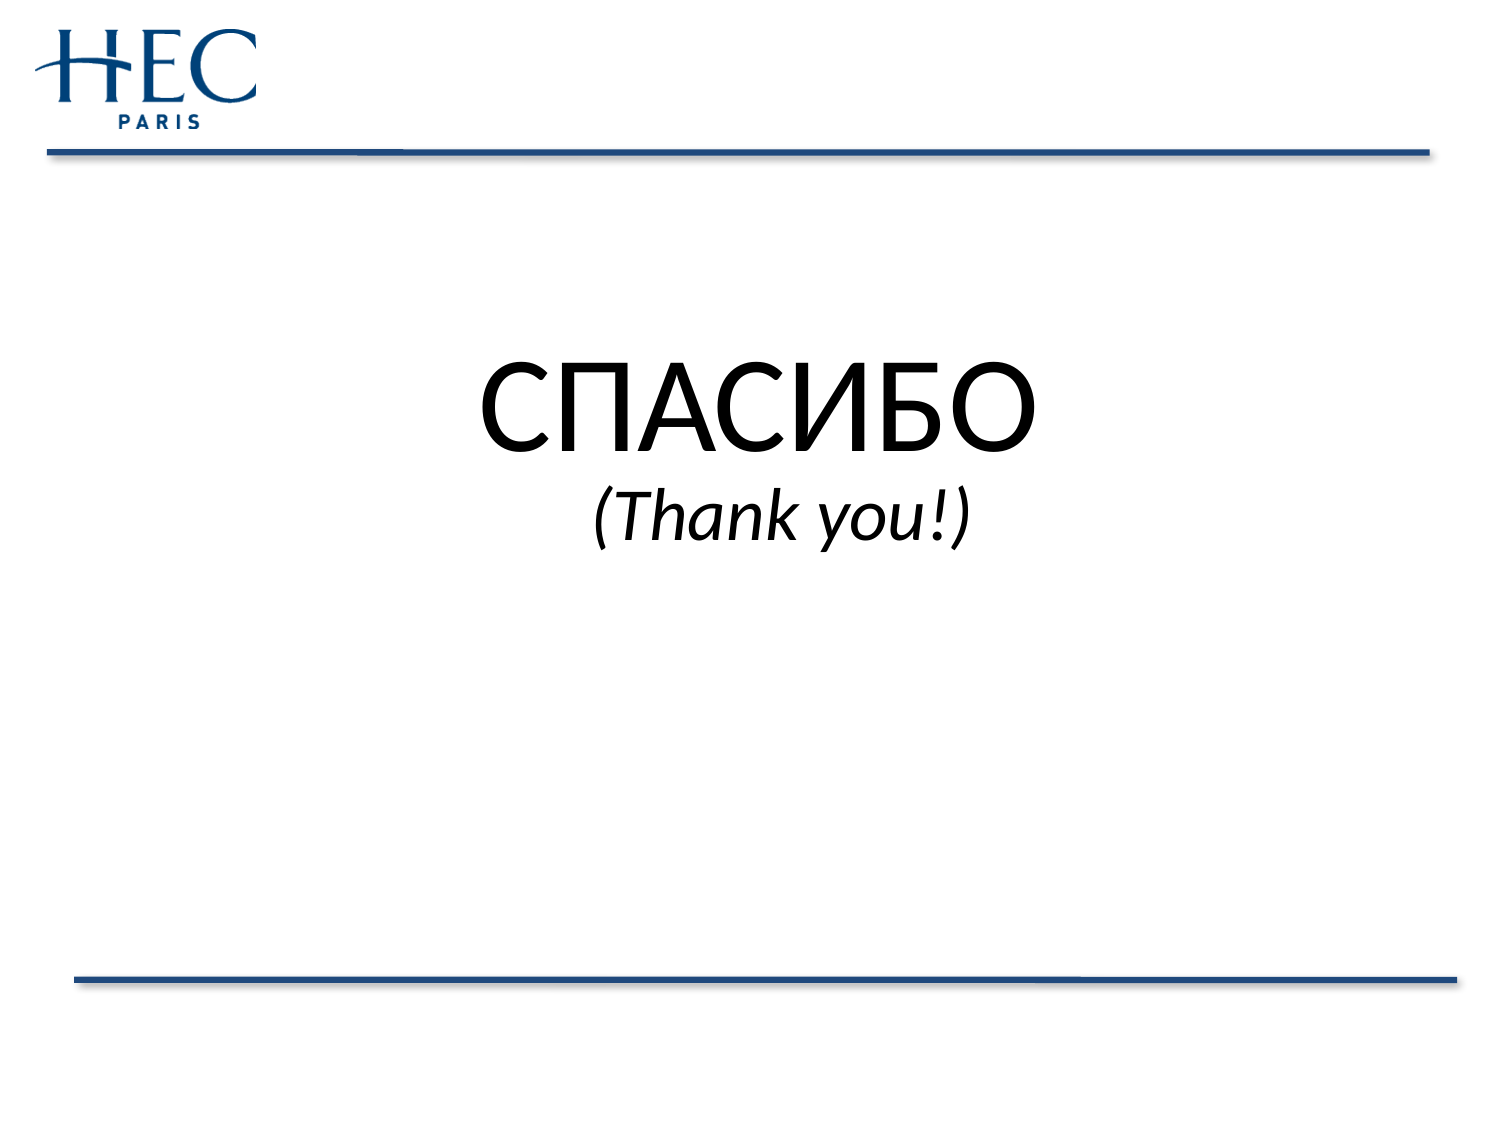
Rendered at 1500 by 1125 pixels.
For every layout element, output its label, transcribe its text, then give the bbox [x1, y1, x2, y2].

text_box (Thank you!) [249, 457, 1315, 563]
text_box СПАСИБО [226, 306, 1293, 487]
picture [34, 29, 256, 130]
